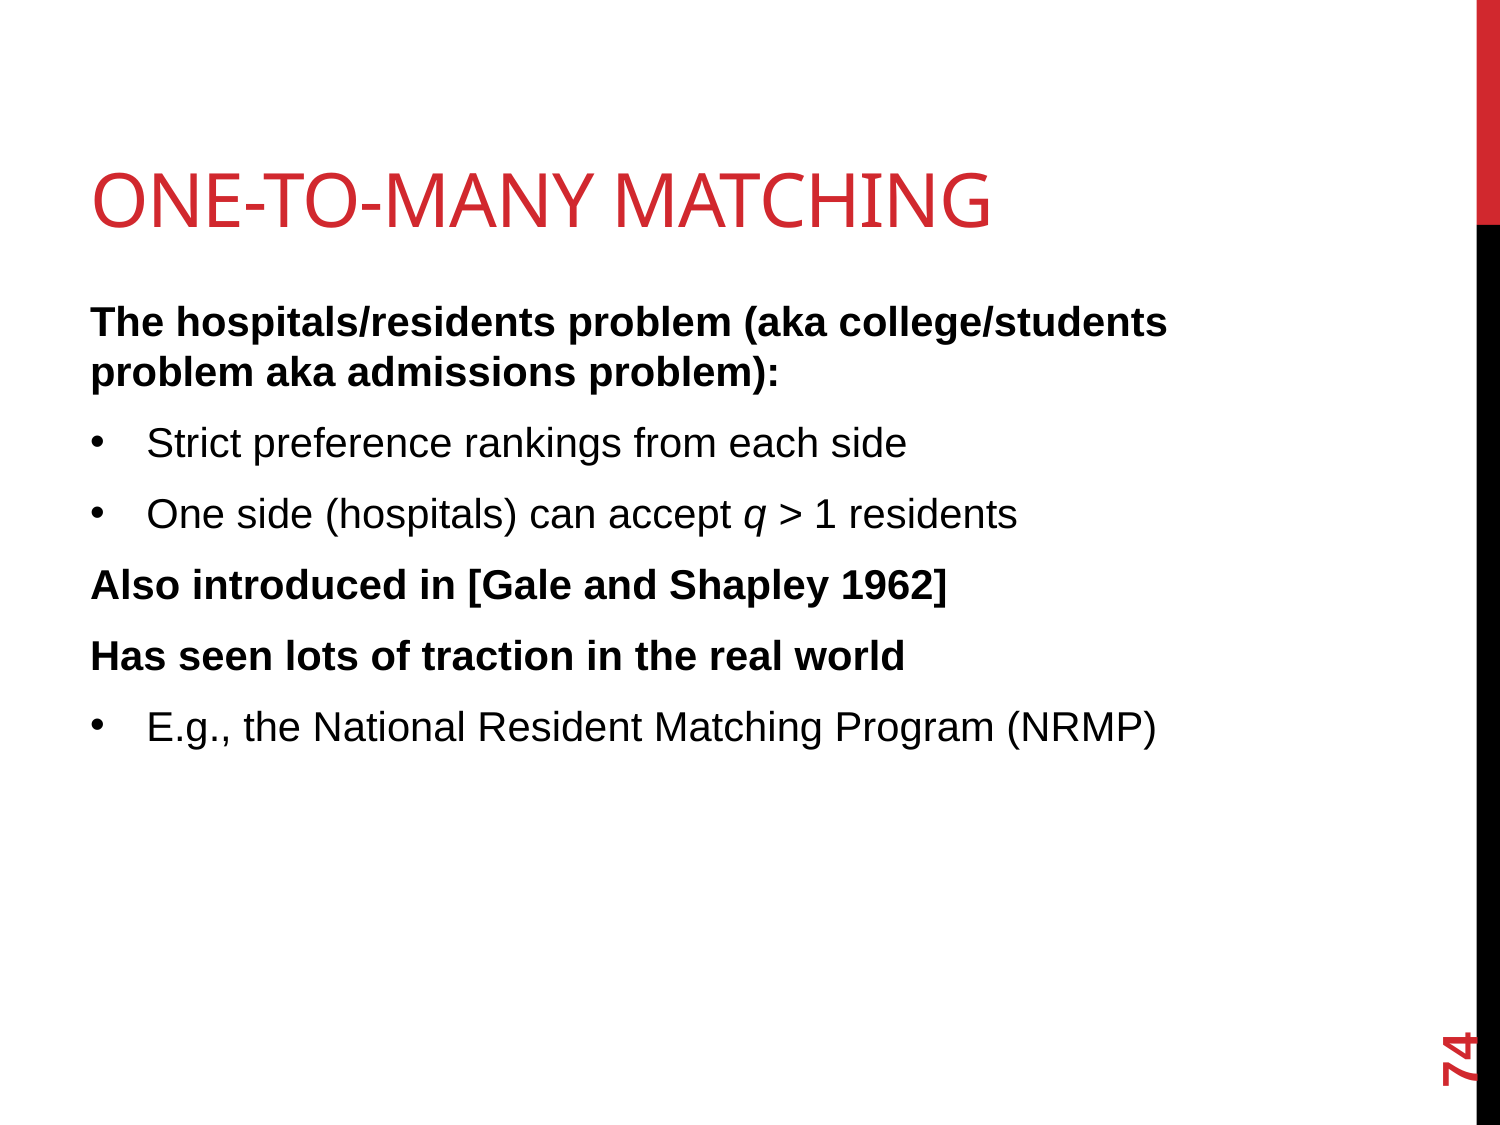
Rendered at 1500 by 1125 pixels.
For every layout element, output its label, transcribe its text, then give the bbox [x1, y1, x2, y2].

list The hospitals/residents problem (aka college/students problem aka admissions problem): Strict preference rankings from each side One side (hospitals) can accept q > 1 residents Also introduced in [Gale and Shapley 1962] Has seen lots of traction in the real world E.g., the National Resident Matching Program (NRMP) [75, 287, 1325, 1005]
title One-to-many matching [75, 25, 1262, 250]
slide_number 74 [1427, 887, 1488, 1104]
